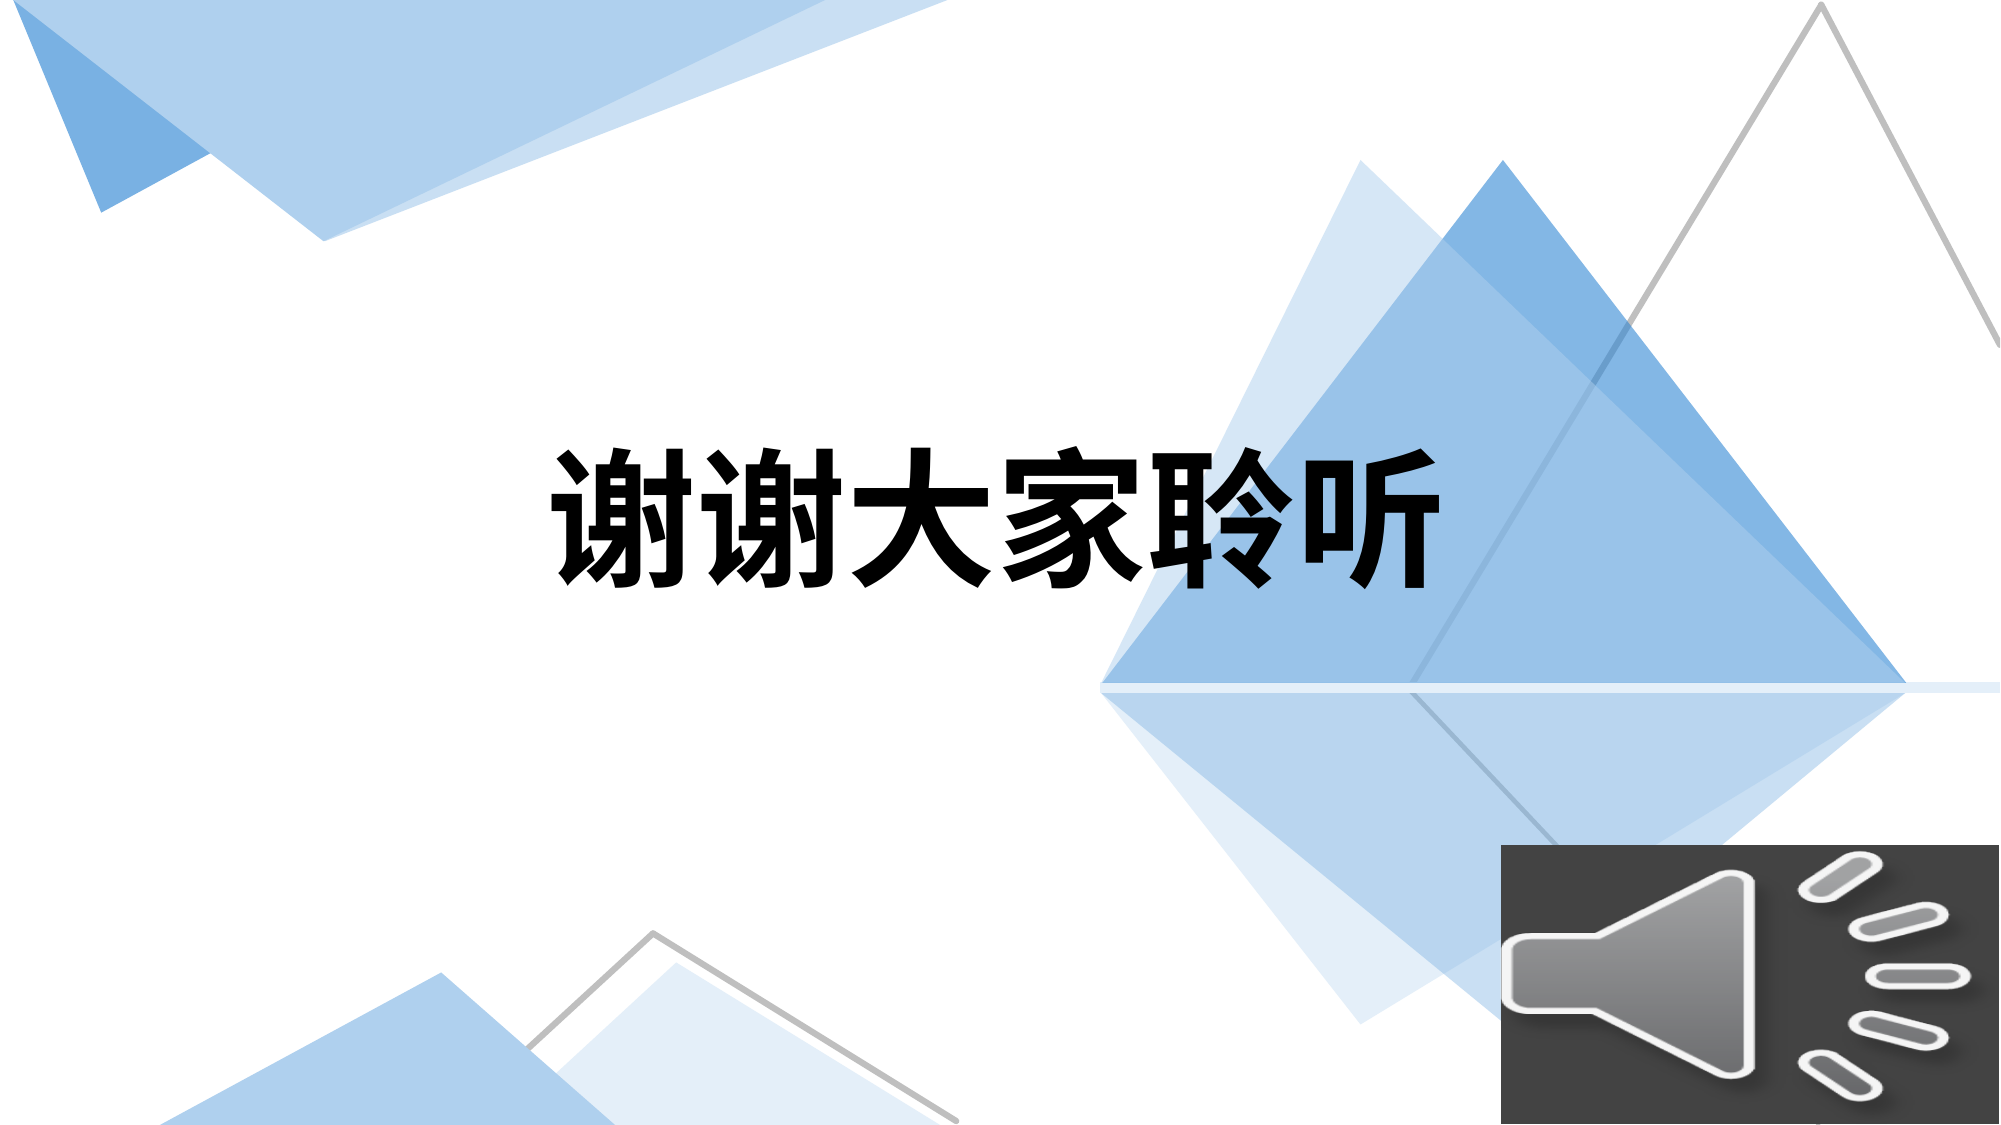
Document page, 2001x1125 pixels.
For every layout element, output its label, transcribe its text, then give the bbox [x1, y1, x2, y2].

text_box 谢谢大家聆听 [531, 417, 1622, 613]
picture [1499, 843, 2000, 1125]
